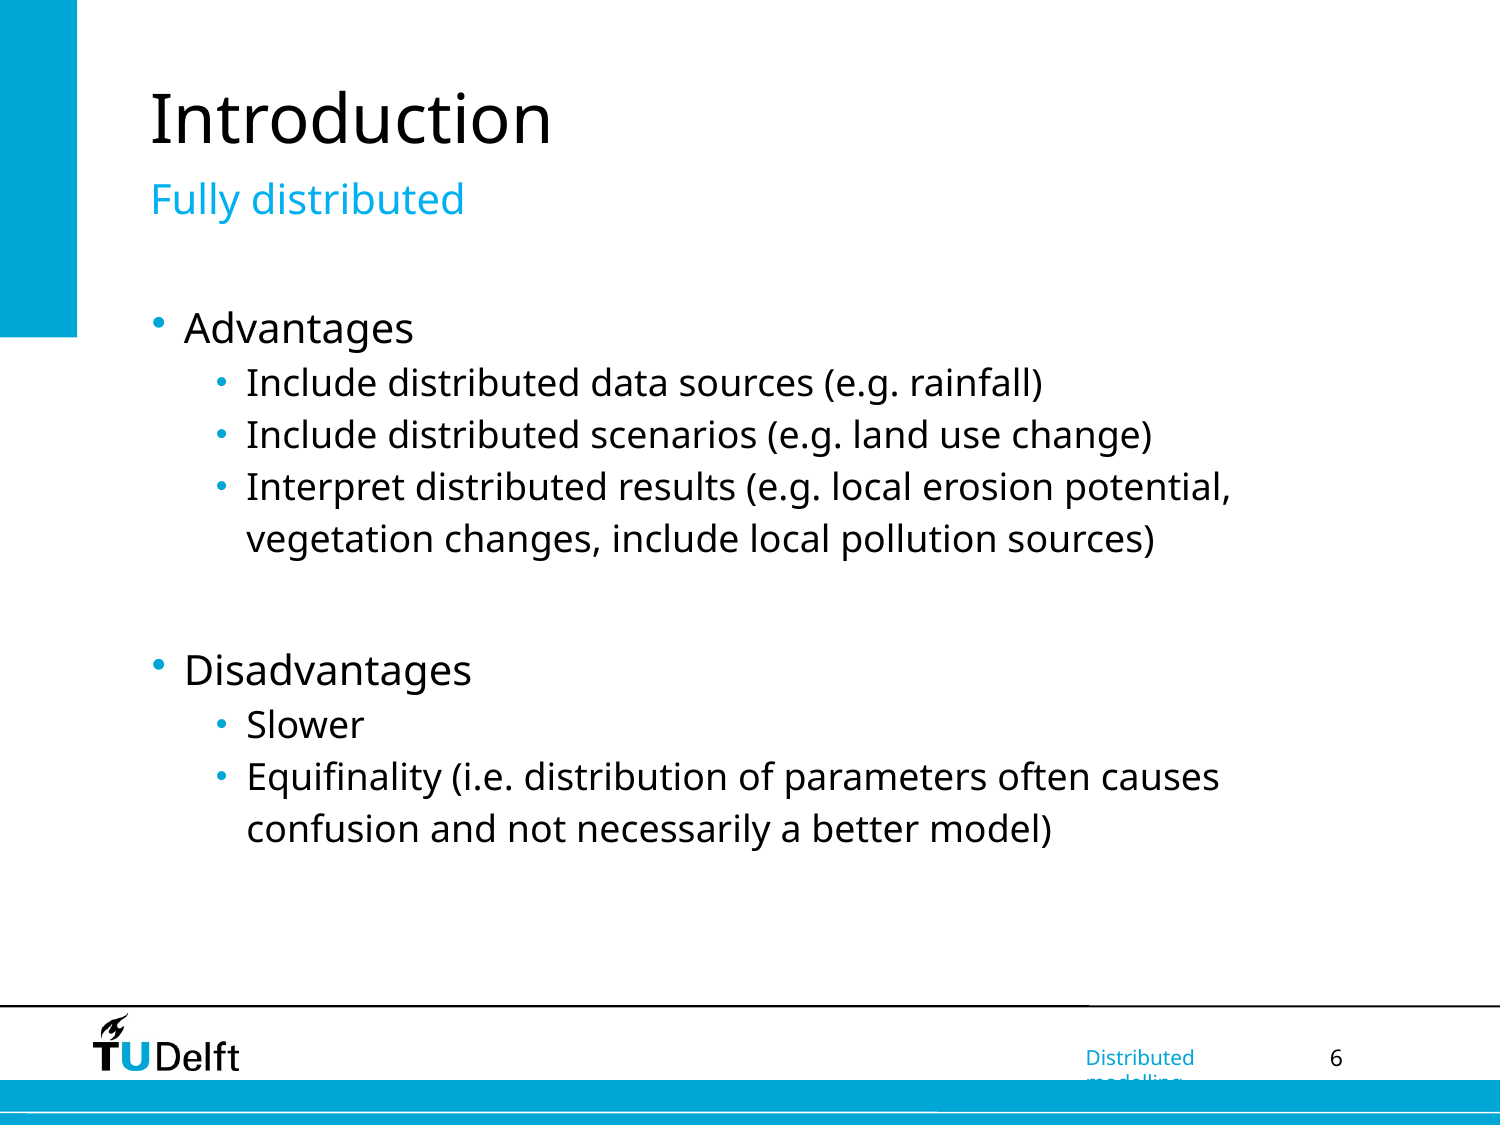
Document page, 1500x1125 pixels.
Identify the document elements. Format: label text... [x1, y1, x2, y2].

picture [93, 1013, 239, 1071]
title Introduction [150, 75, 1325, 280]
list Fully distributed [150, 170, 1232, 225]
list Advantages Include distributed data sources (e.g. rainfall) Include distributed scenarios (e.g. land use change) Interpret distributed results (e.g. local erosion potential, vegetation changes, include local pollution sources) Disadvantages Slower Equifinality (i.e. distribution of parameters often causes confusion and not necessarily a better model) [151, 299, 1323, 876]
